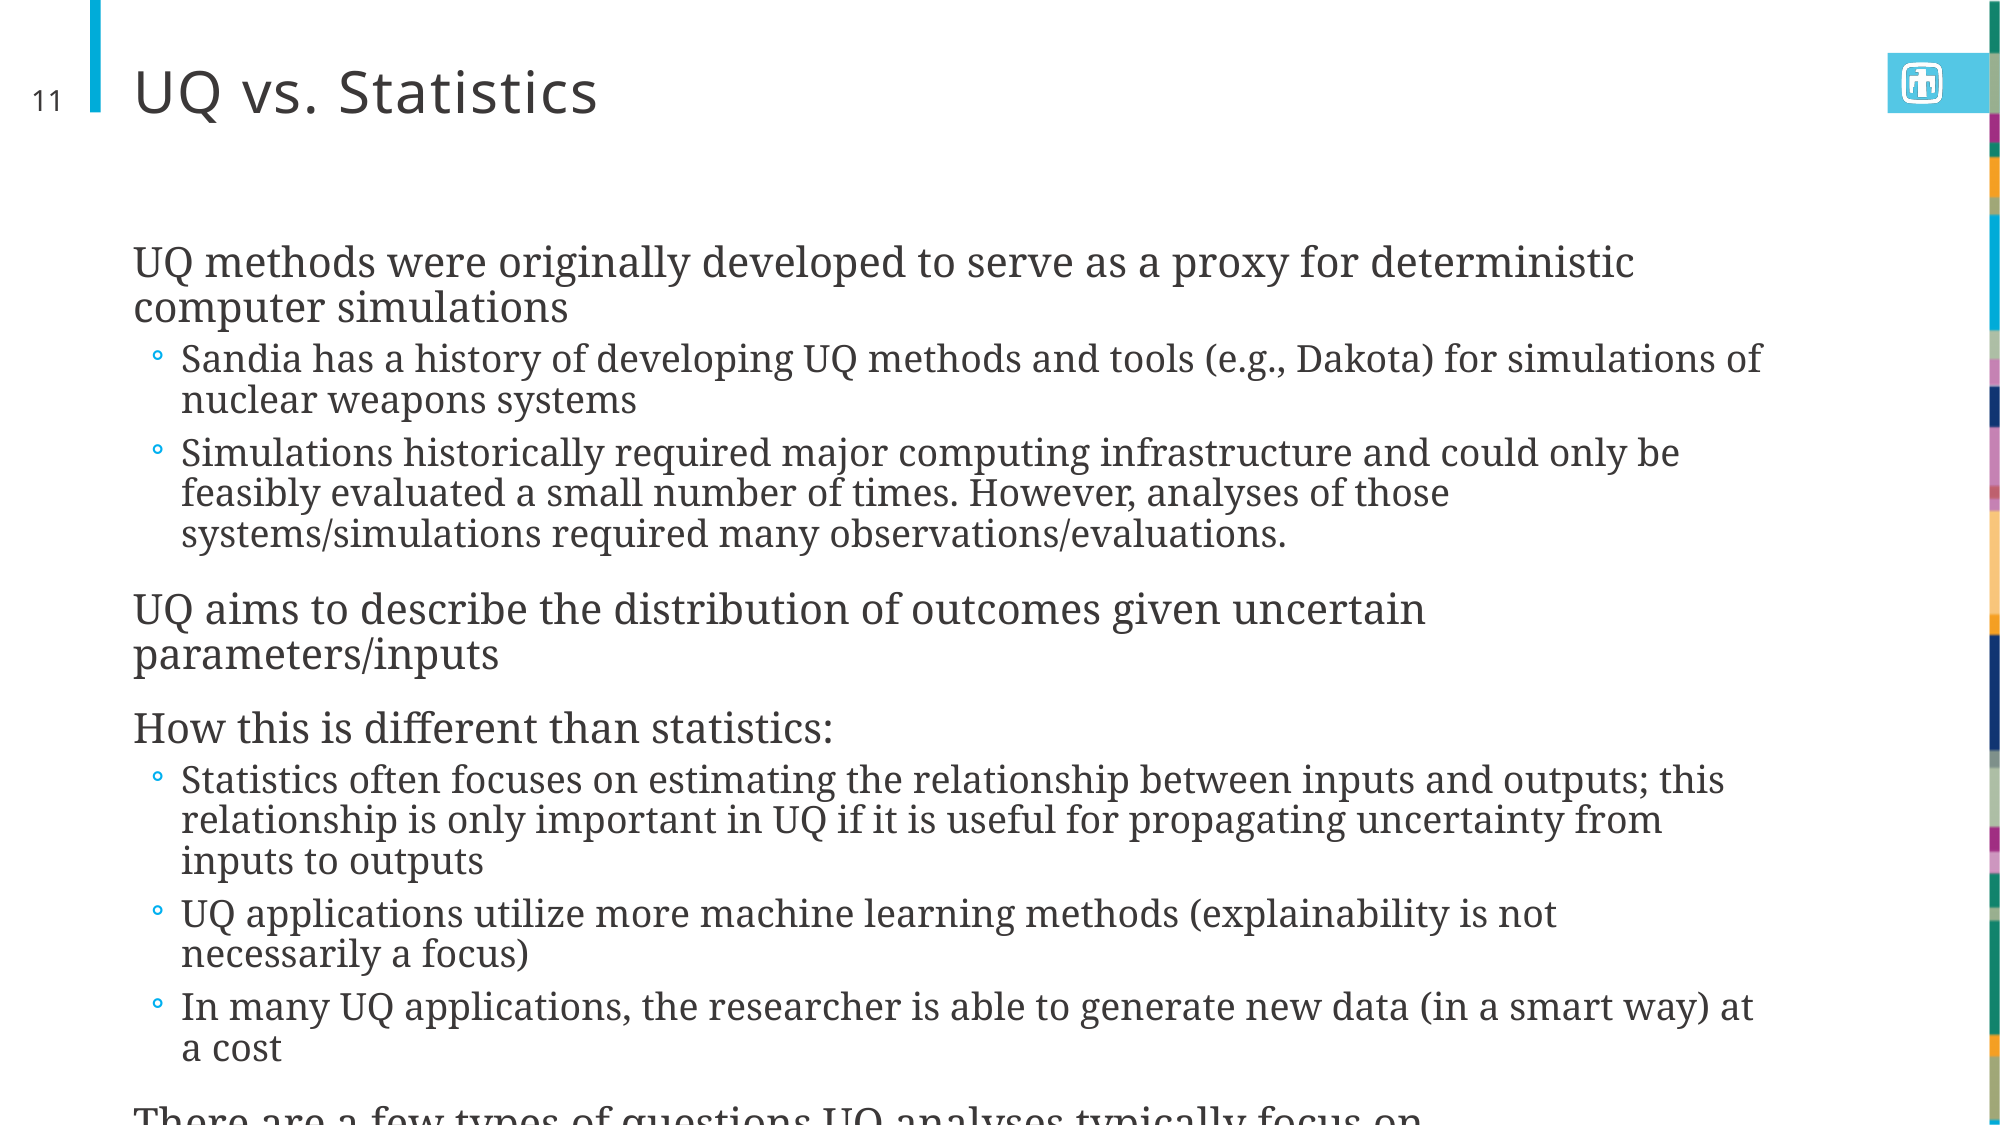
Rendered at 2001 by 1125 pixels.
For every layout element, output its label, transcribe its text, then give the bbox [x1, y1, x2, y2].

slide_number 11 [10, 71, 80, 132]
picture [1901, 62, 1944, 104]
title UQ vs. Statistics [118, 58, 1769, 153]
picture [1990, 1, 1999, 215]
picture [1990, 330, 1999, 1120]
